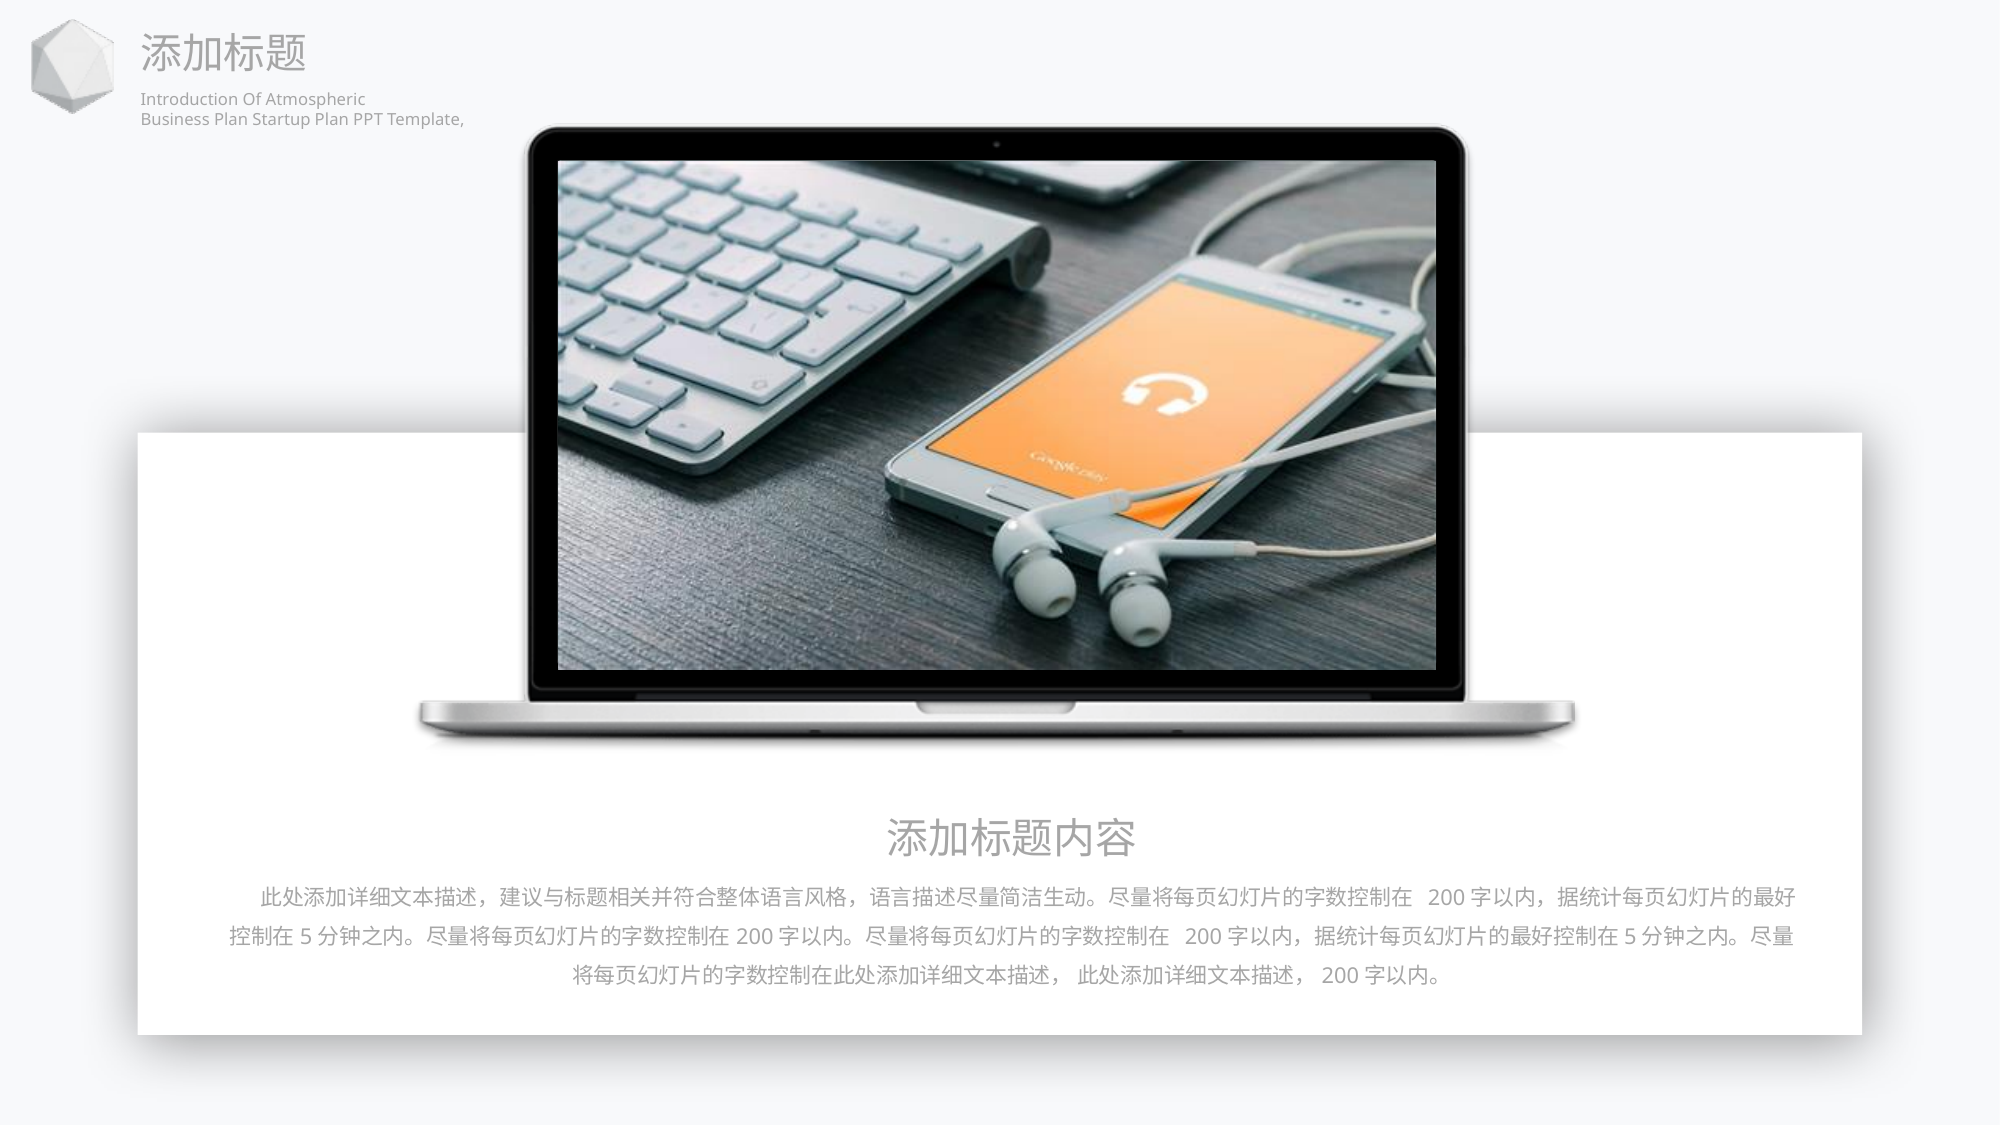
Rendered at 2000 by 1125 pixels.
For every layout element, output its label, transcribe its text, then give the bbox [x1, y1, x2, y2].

text_box [136, 430, 1864, 1037]
text_box 此处添加详细文本描述，建议与标题相关并符合整体语言风格，语言描述尽量简洁生动。尽量将每页幻灯片的字数控制在 200字以内，据统计每页幻灯片的最好控制在5分钟之内。尽量将每页幻灯片的字数控制在200字以内。尽量将每页幻灯片的字数控制在 200字以内，据统计每页幻灯片的最好控制在5分钟之内。尽量将每页幻灯片的字数控制在此处添加详细文本描述， 此处添加详细文本描述，200字以内。 [226, 870, 1798, 964]
text_box Introduction Of Atmospheric Business Plan Startup Plan PPT Template, [125, 78, 563, 140]
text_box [408, 113, 1587, 757]
picture [30, 18, 115, 114]
text_box 添加标题 [125, 19, 422, 78]
text_box 添加标题内容 [763, 804, 1260, 870]
